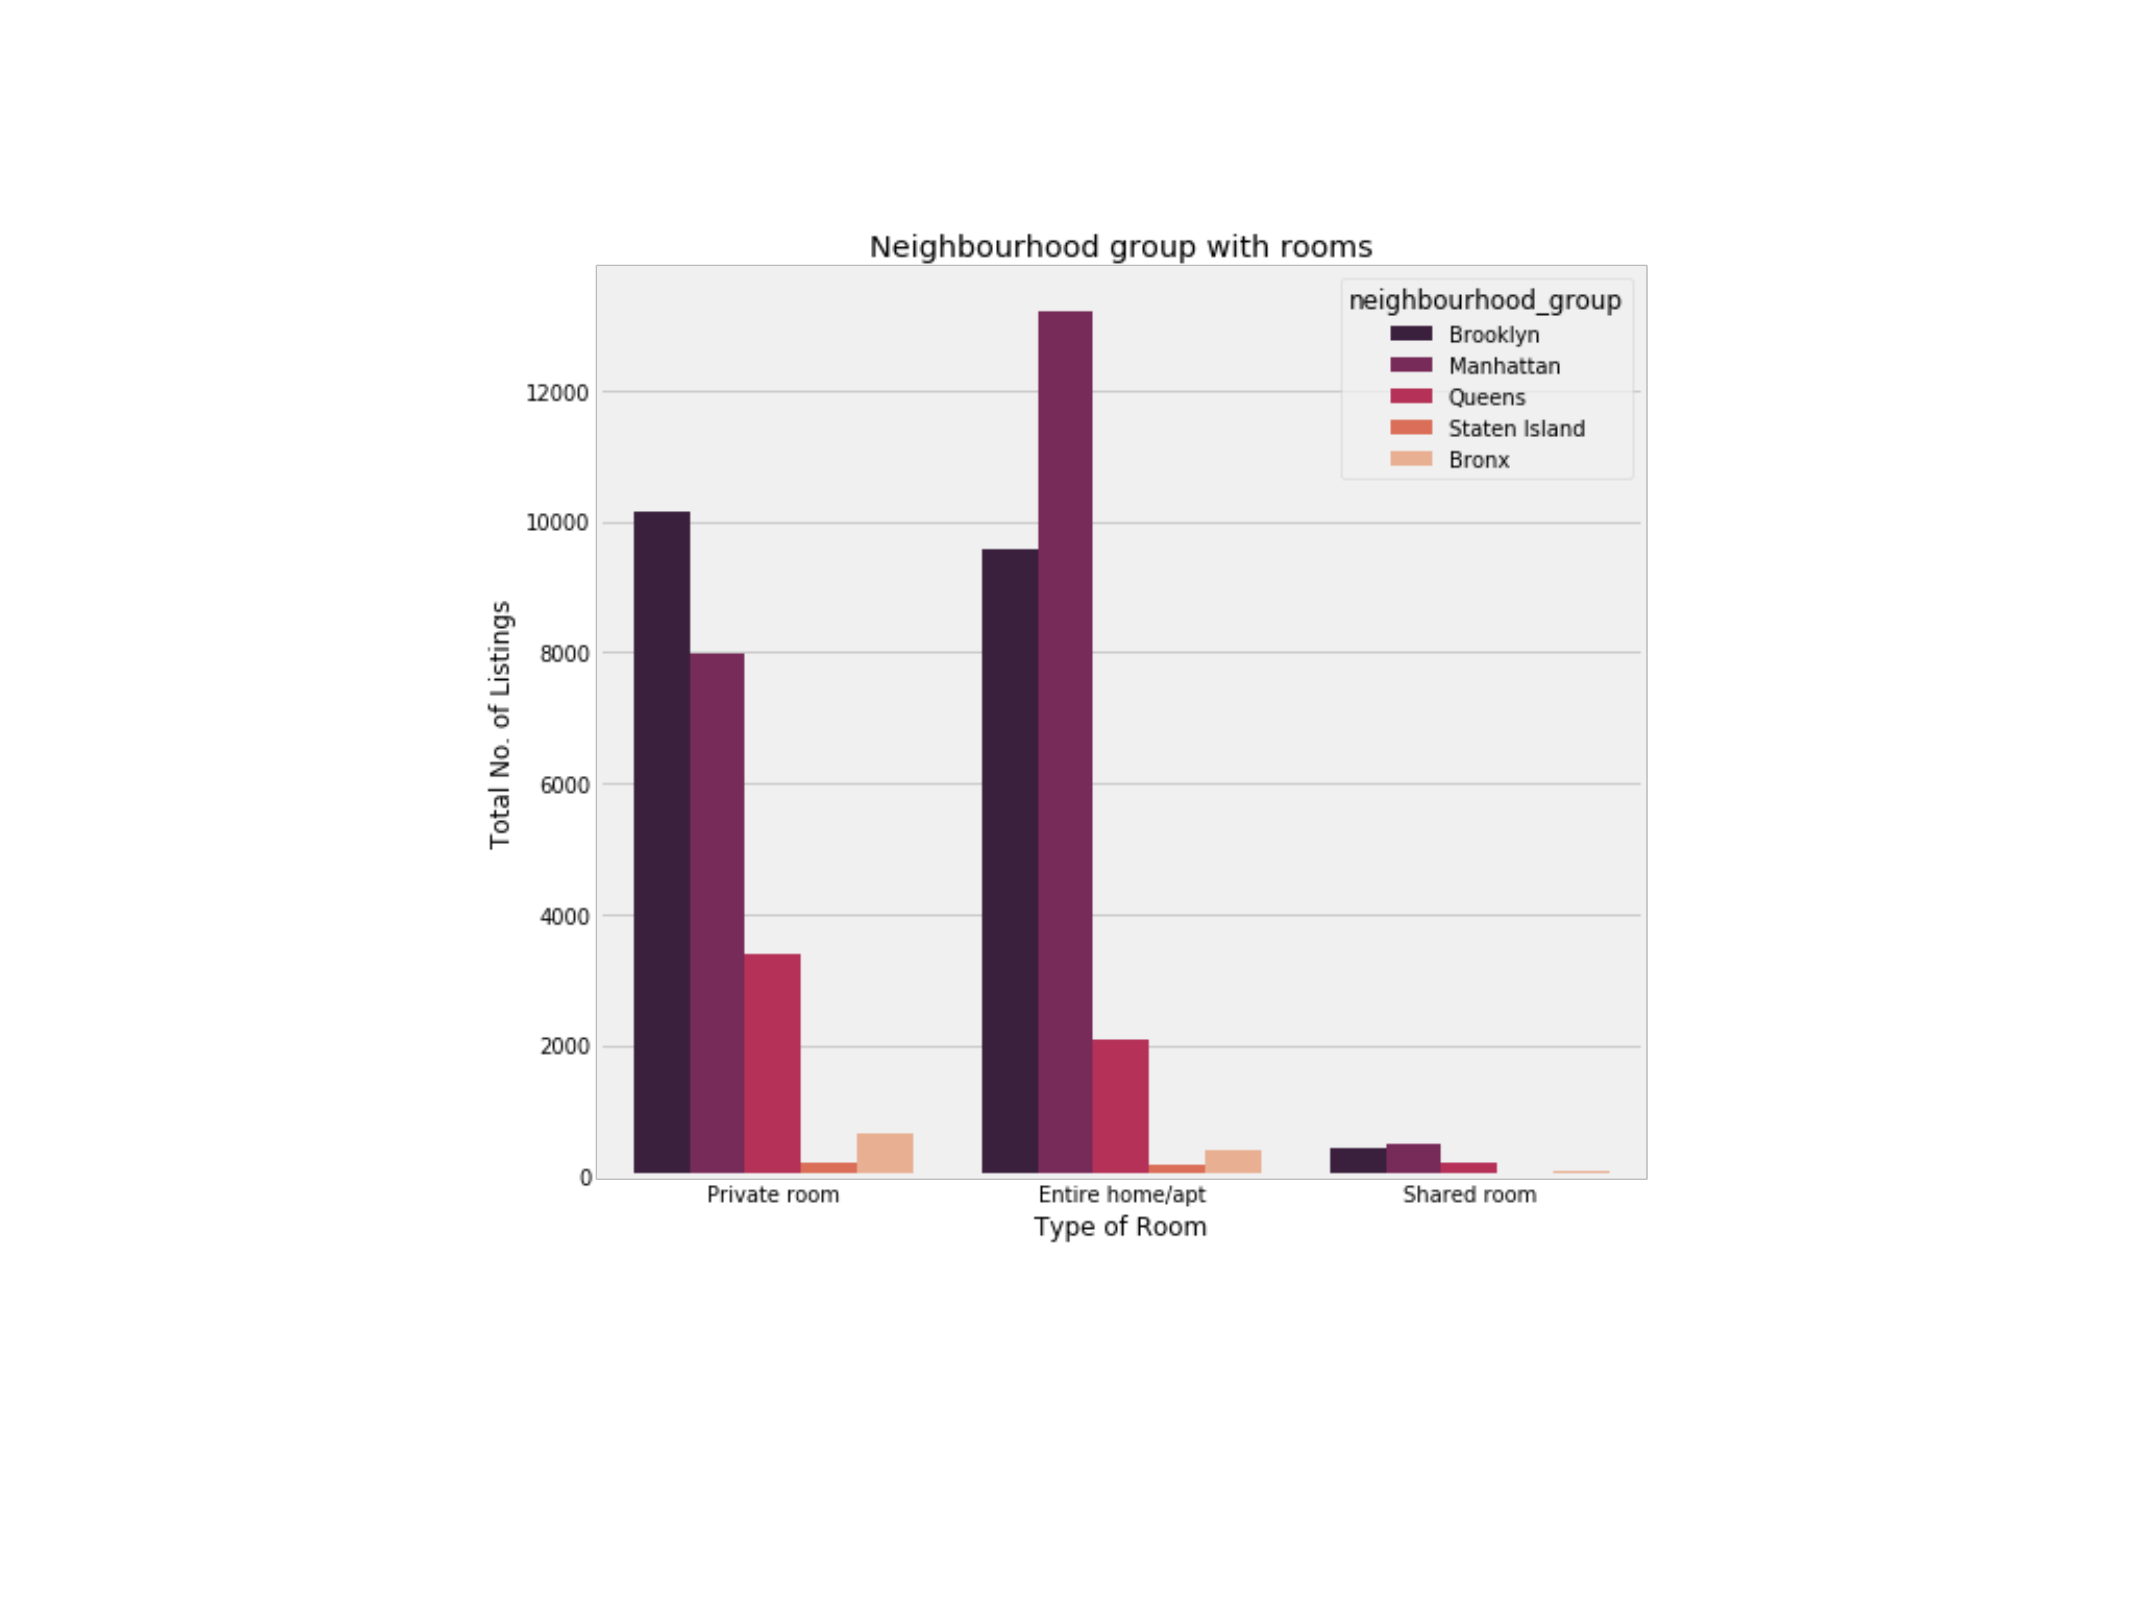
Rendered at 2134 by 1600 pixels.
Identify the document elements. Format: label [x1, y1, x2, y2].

picture [475, 220, 1658, 1255]
